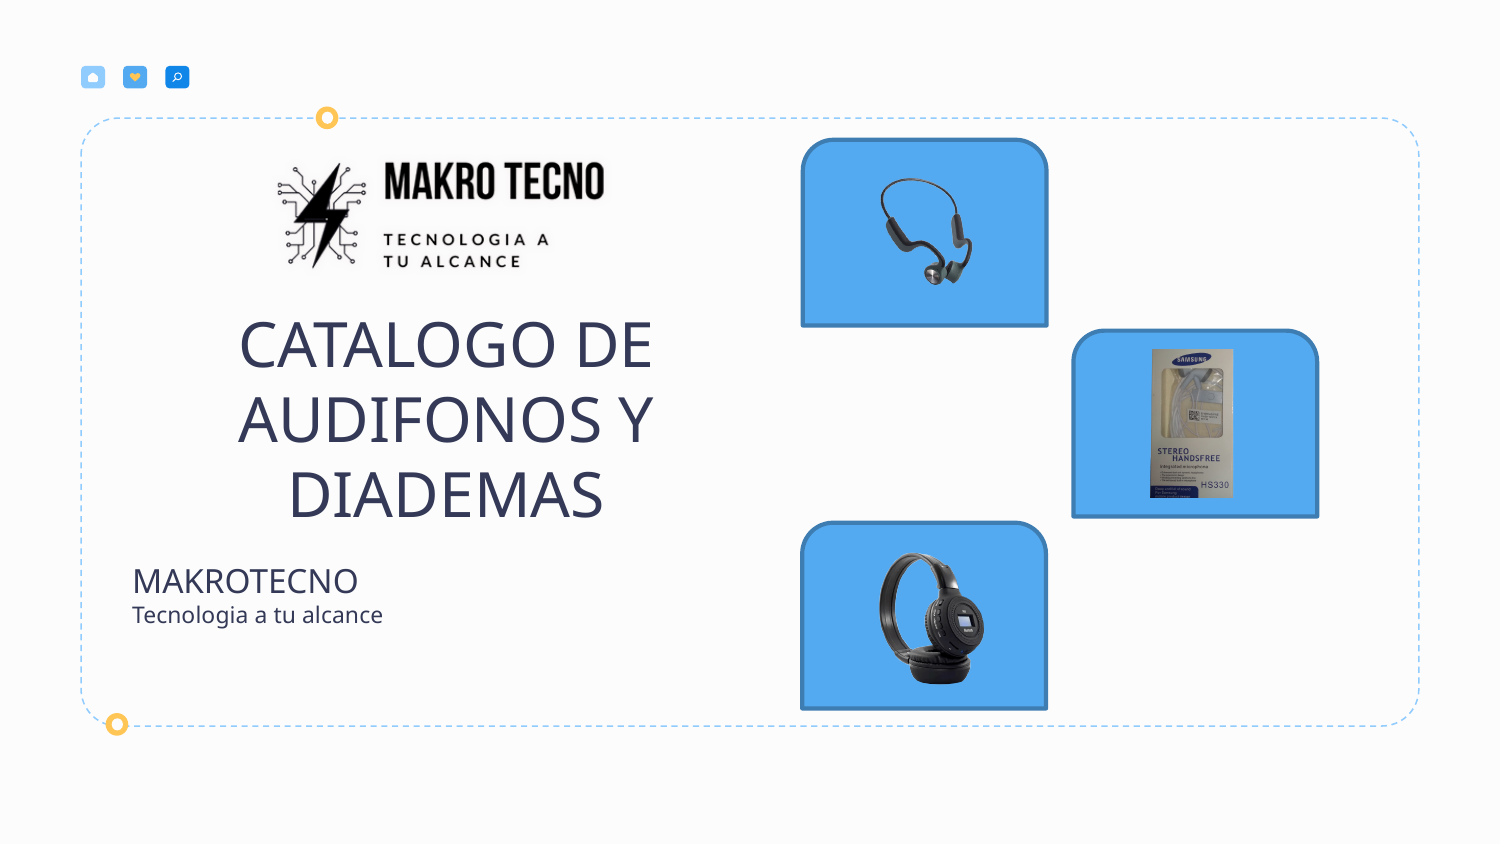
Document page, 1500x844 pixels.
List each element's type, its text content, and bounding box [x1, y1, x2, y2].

text_box [800, 138, 1049, 328]
picture [1121, 349, 1270, 498]
picture [185, 0, 707, 476]
title CATALOGO DE AUDIFONOS Y DIADEMAS [116, 195, 776, 546]
text_box [800, 520, 1049, 711]
picture [832, 123, 1017, 308]
picture [839, 529, 1011, 702]
text_box [1071, 328, 1320, 519]
subtitle MAKROTECNO Tecnologia a tu alcance [116, 545, 475, 604]
